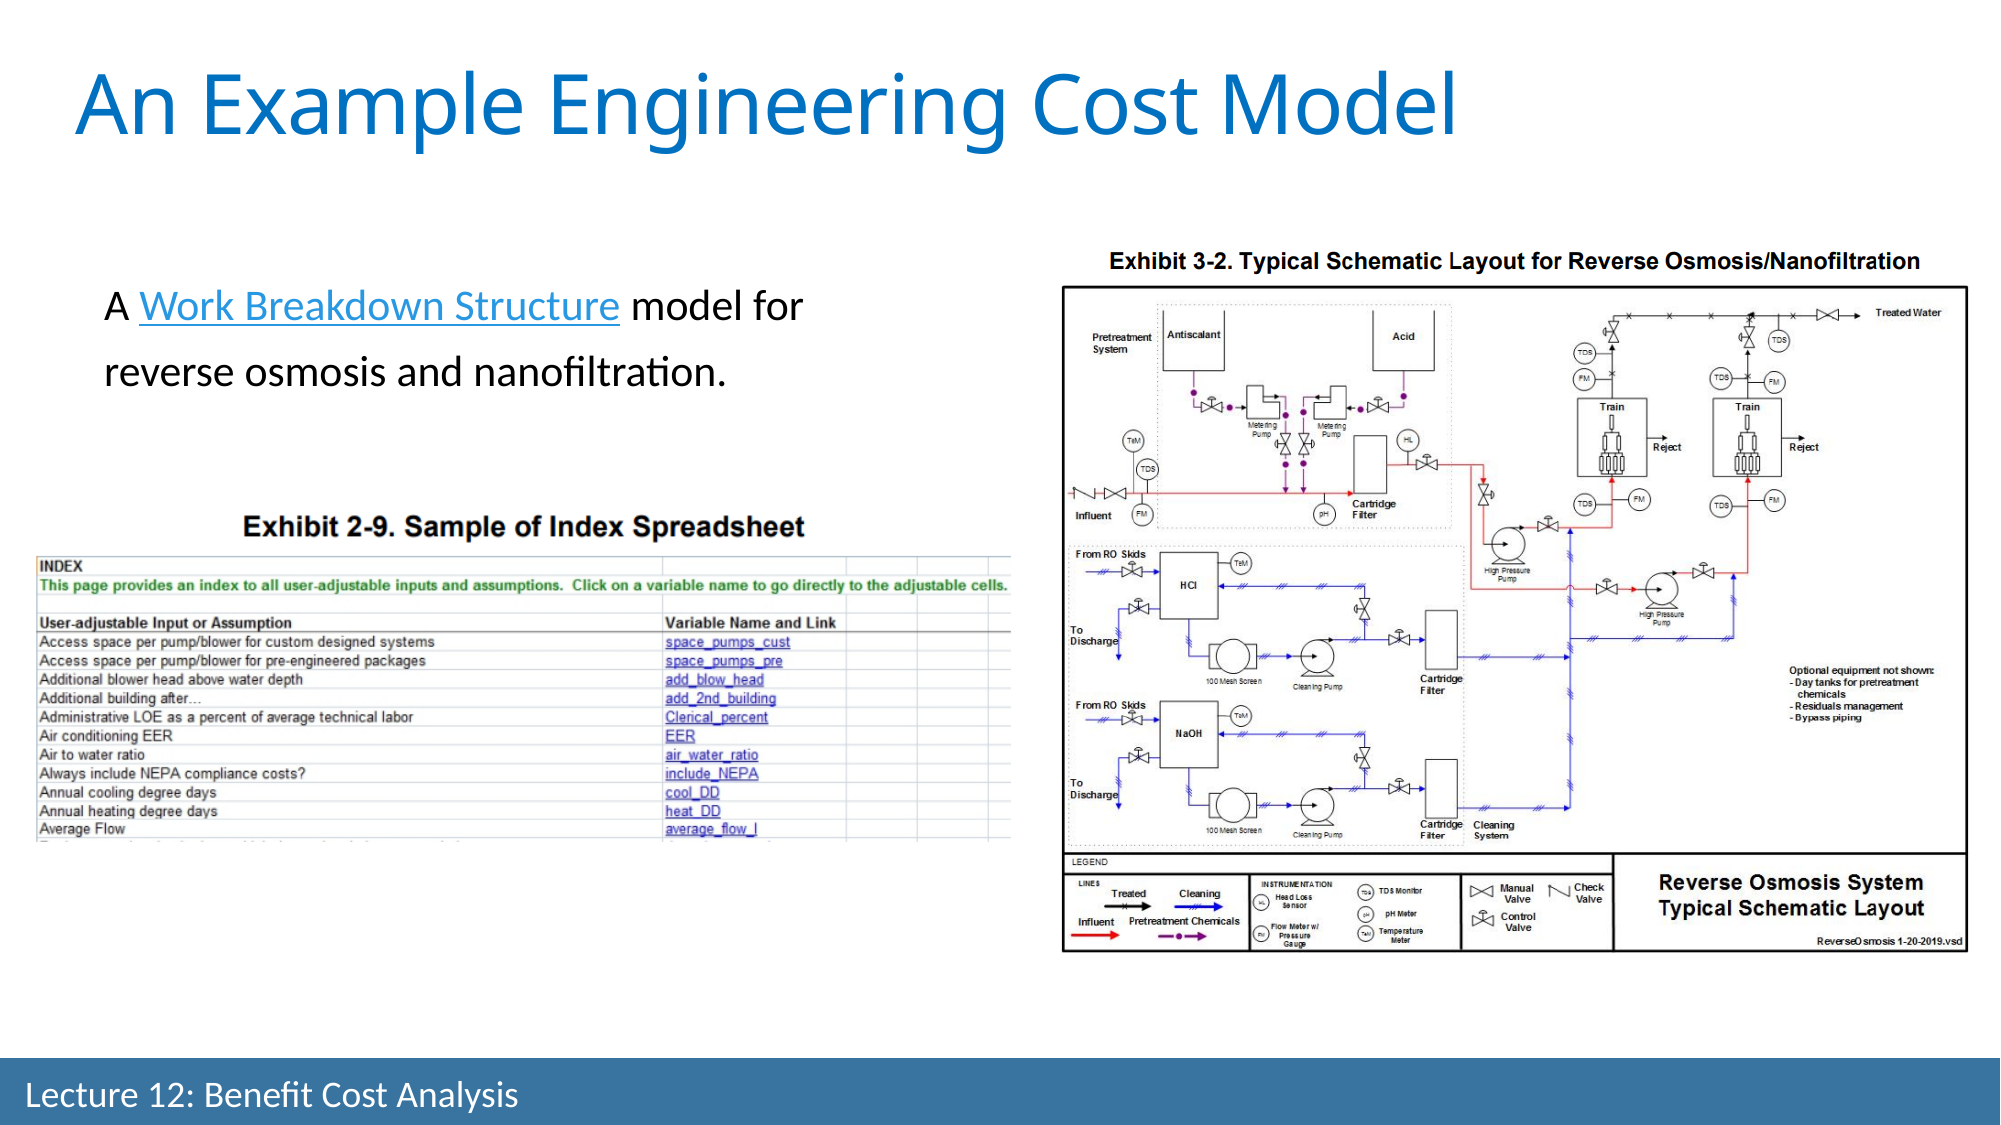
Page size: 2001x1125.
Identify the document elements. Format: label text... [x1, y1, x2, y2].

text_box An Example Engineering Cost Model [60, 28, 1552, 160]
picture [18, 234, 1982, 958]
text_box A Work Breakdown Structure model for reverse osmosis and nanofiltration. [89, 256, 939, 403]
